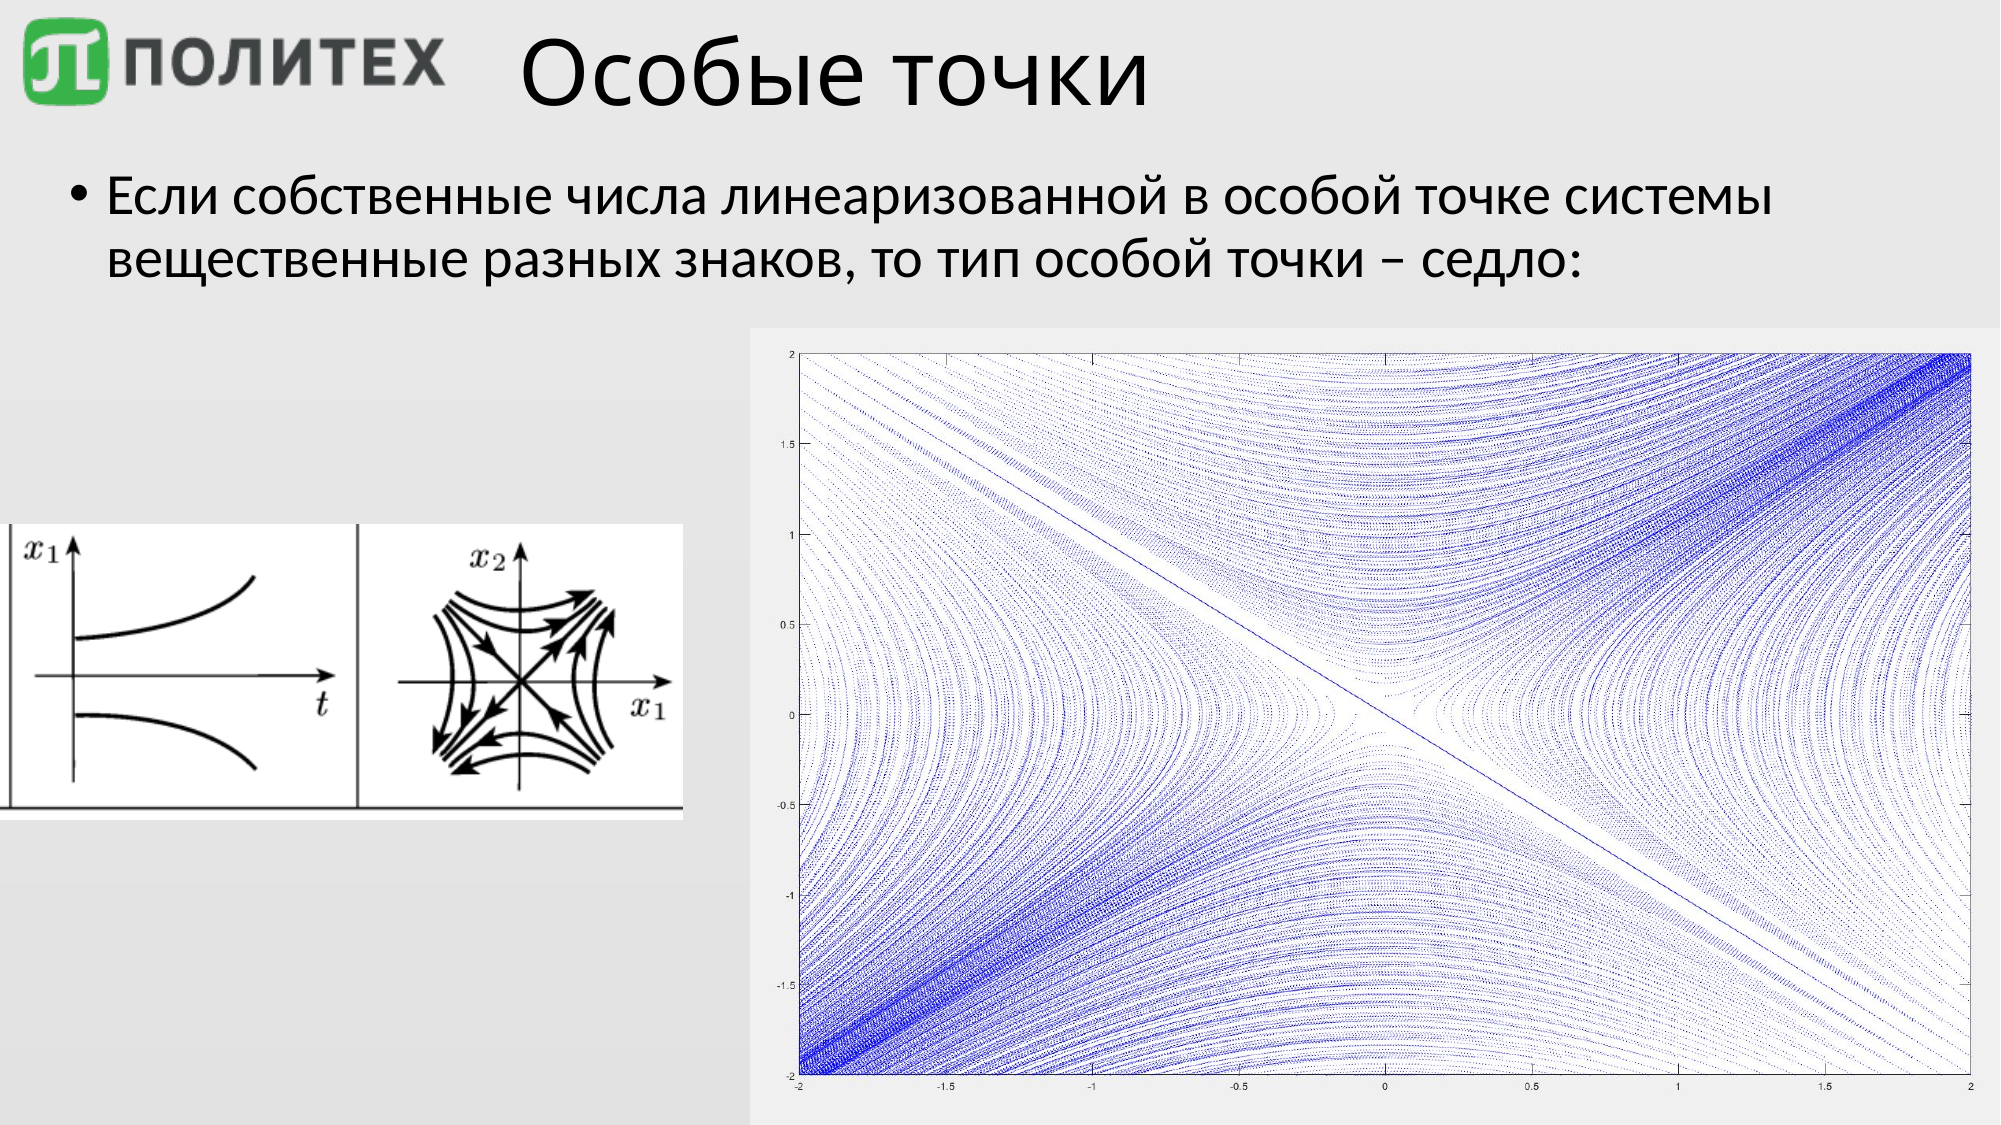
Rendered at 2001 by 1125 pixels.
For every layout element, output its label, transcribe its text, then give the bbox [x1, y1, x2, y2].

text_box Если собственные числа линеаризованной в особой точке системы вещественные разных знаков, то тип особой точки – седло: [54, 156, 2000, 1125]
picture [750, 328, 2000, 1125]
title Особые точки [503, 0, 2000, 156]
picture [0, 524, 683, 820]
picture [0, 0, 469, 125]
